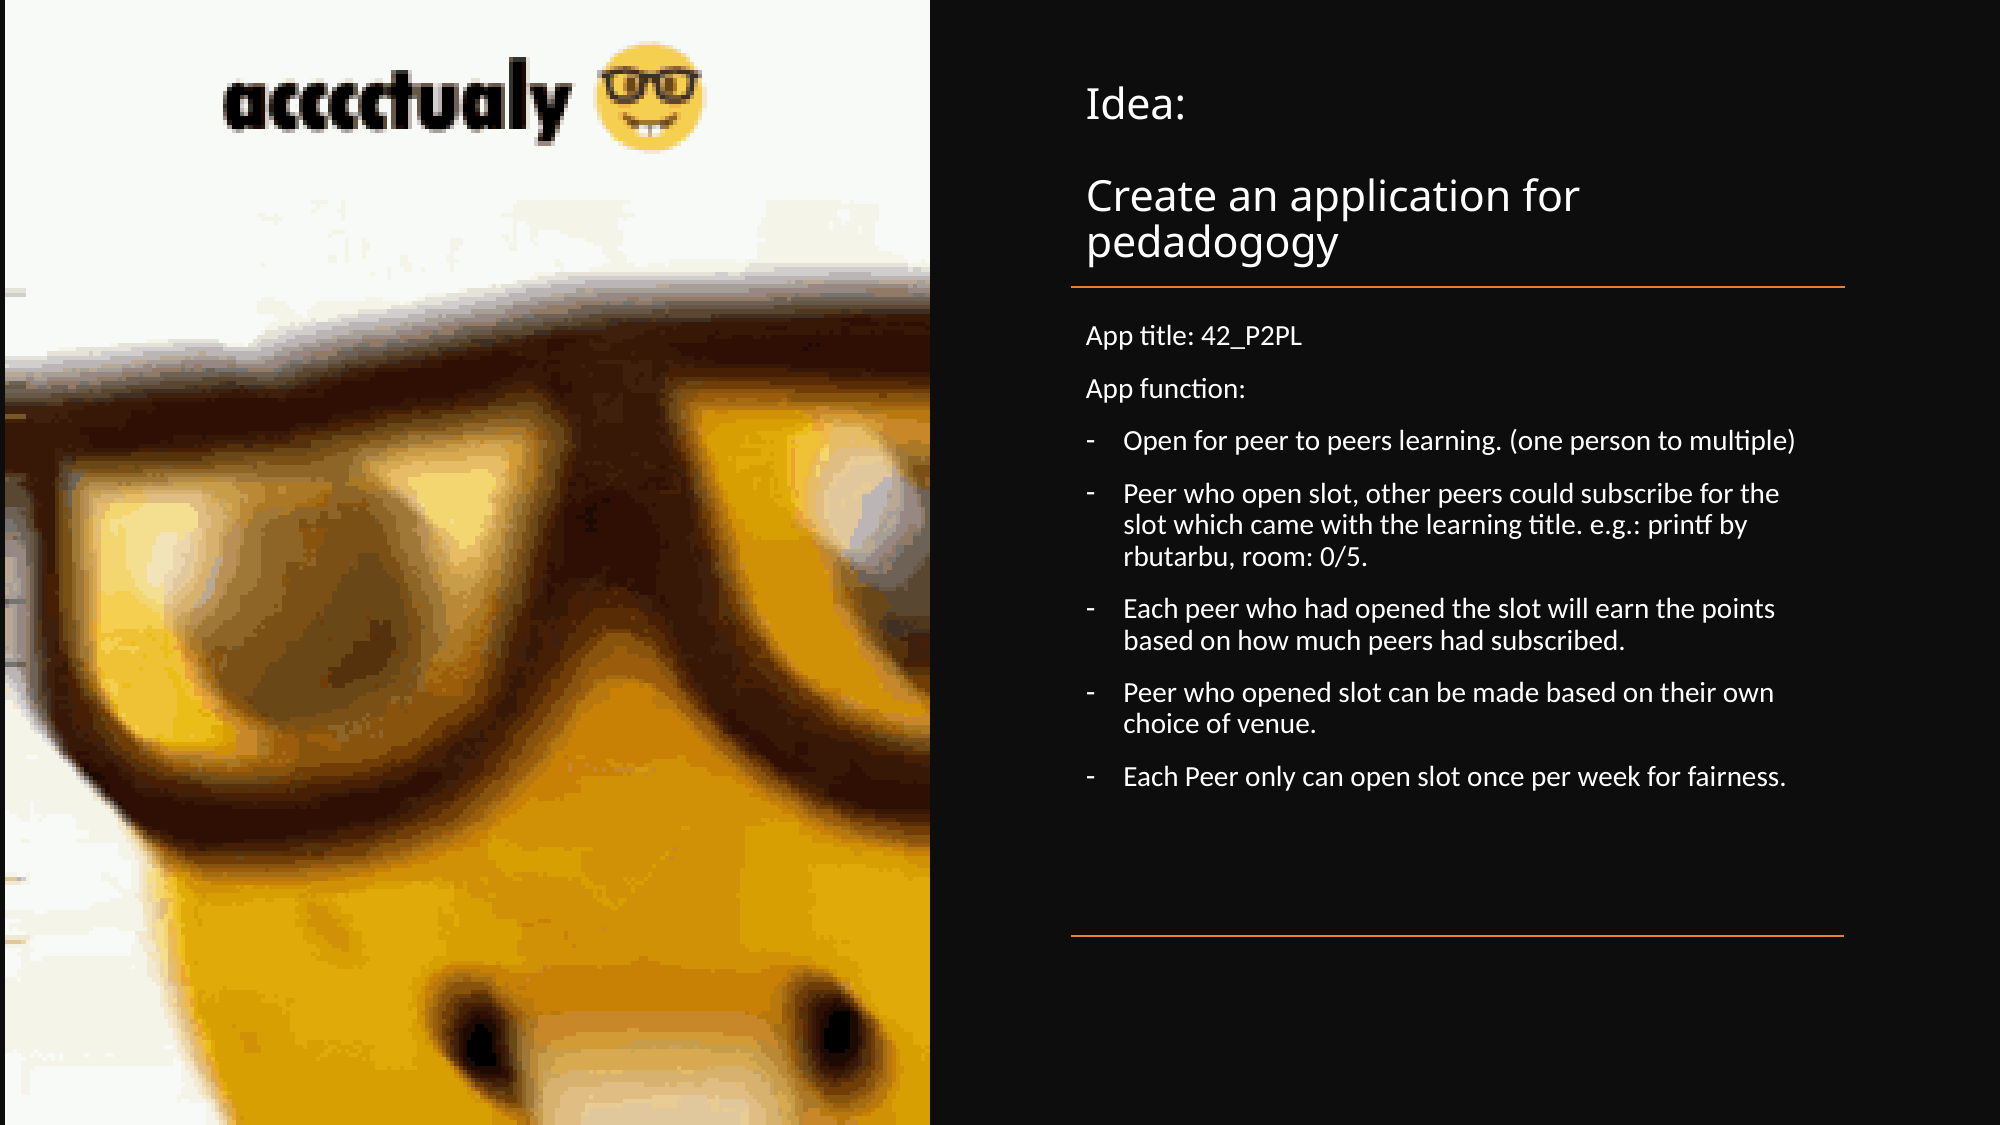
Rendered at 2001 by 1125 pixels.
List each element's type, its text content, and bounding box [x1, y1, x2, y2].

list App title: 42_P2PL App function: Open for peer to peers learning. (one person to multiple) Peer who open slot, other peers could subscribe for the slot which came with the learning title. e.g.: printf by rbutarbu, room: 0/5. Each peer who had opened the slot will earn the points based on how much peers had subscribed. Peer who opened slot can be made based on their own choice of venue. Each Peer only can open slot once per week for fairness. [1070, 313, 1845, 912]
text_box [930, 0, 2000, 1125]
picture [5, 0, 930, 1125]
text_box [0, 0, 5, 1125]
title Idea: Create an application for pedadogogy [1070, 73, 1845, 275]
